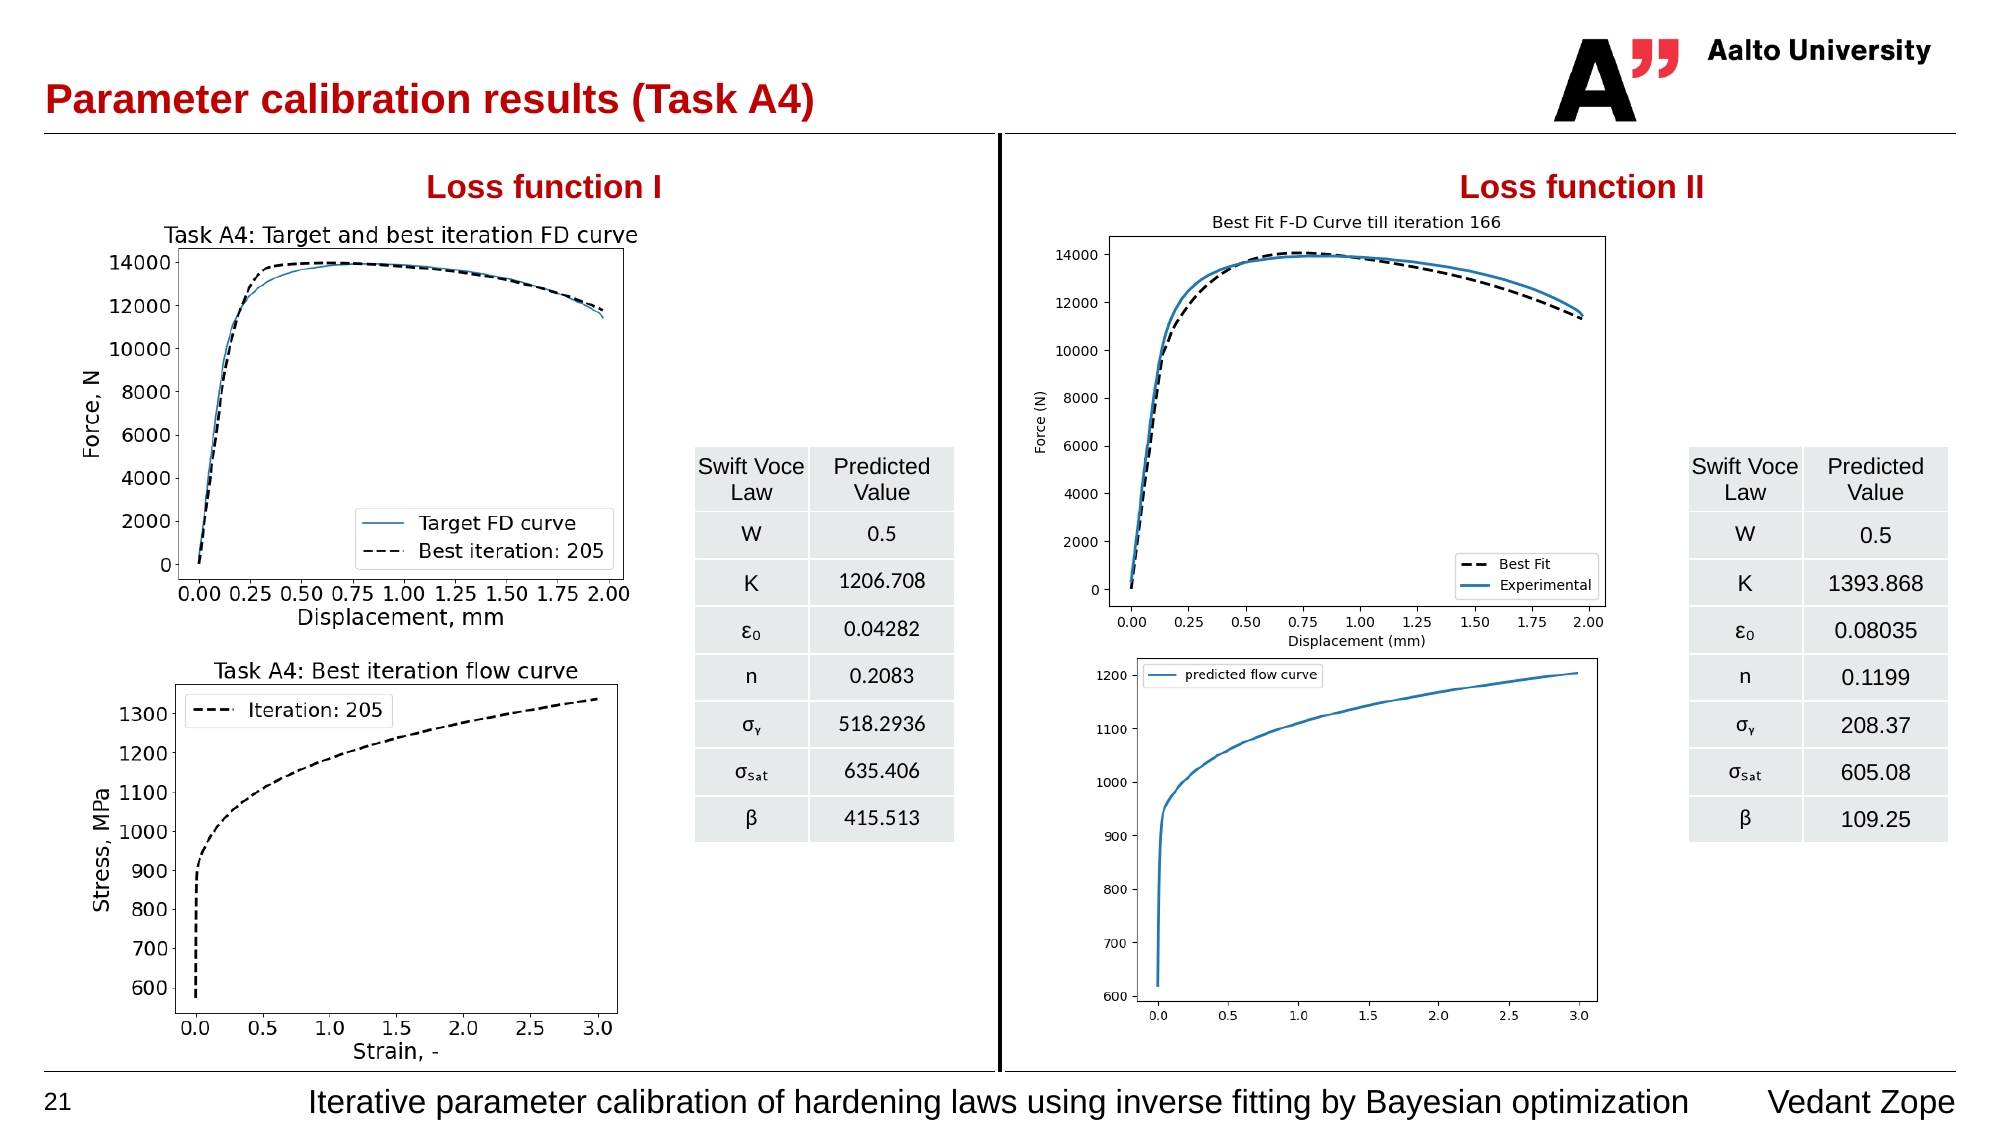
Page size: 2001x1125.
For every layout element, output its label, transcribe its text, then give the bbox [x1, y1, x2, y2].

table_header Predicted Value [1804, 447, 1948, 511]
title Parameter calibration results (Task A4) [45, 33, 1544, 123]
table_cell σᵧ [1689, 702, 1802, 747]
table_cell 0.5 [810, 512, 954, 558]
table_cell ε₀ [695, 607, 808, 653]
table_cell 605.08 [1804, 749, 1948, 795]
table_cell W [1689, 512, 1802, 558]
table_header Swift Voce Law [695, 447, 808, 511]
picture [75, 218, 644, 637]
table_cell 1206.708 [810, 560, 954, 605]
picture [1548, 32, 1938, 128]
table_cell 0.1199 [1804, 655, 1948, 700]
table_cell ε₀ [1689, 607, 1802, 653]
table_cell σₛₐₜ [1689, 749, 1802, 795]
text_box Loss function I [337, 148, 751, 206]
text_box [995, 130, 1005, 1075]
table_cell K [695, 560, 808, 605]
table_cell 1393.868 [1804, 560, 1948, 605]
text_box Loss function II [1334, 148, 1830, 206]
table_cell 208.37 [1804, 702, 1948, 747]
table_cell 0.08035 [1804, 607, 1948, 653]
table_cell 635.406 [810, 749, 954, 795]
table_header Predicted Value [810, 447, 954, 511]
table_cell n [695, 655, 808, 700]
table_cell K [1689, 560, 1802, 605]
table_cell 415.513 [810, 797, 954, 842]
table_cell 0.2083 [810, 655, 954, 700]
picture [1025, 206, 1613, 1032]
table_cell 0.5 [1804, 512, 1948, 558]
table_cell β [1689, 797, 1802, 842]
table_cell n [1689, 655, 1802, 700]
picture [84, 654, 624, 1070]
table_cell 109.25 [1804, 797, 1948, 842]
table_cell 0.04282 [810, 607, 954, 653]
table_cell W [695, 512, 808, 558]
table_cell σₛₐₜ [695, 749, 808, 795]
table_header Swift Voce Law [1689, 447, 1802, 511]
table_cell σᵧ [695, 702, 808, 747]
table_cell β [695, 797, 808, 842]
table_cell 518.2936 [810, 702, 954, 747]
